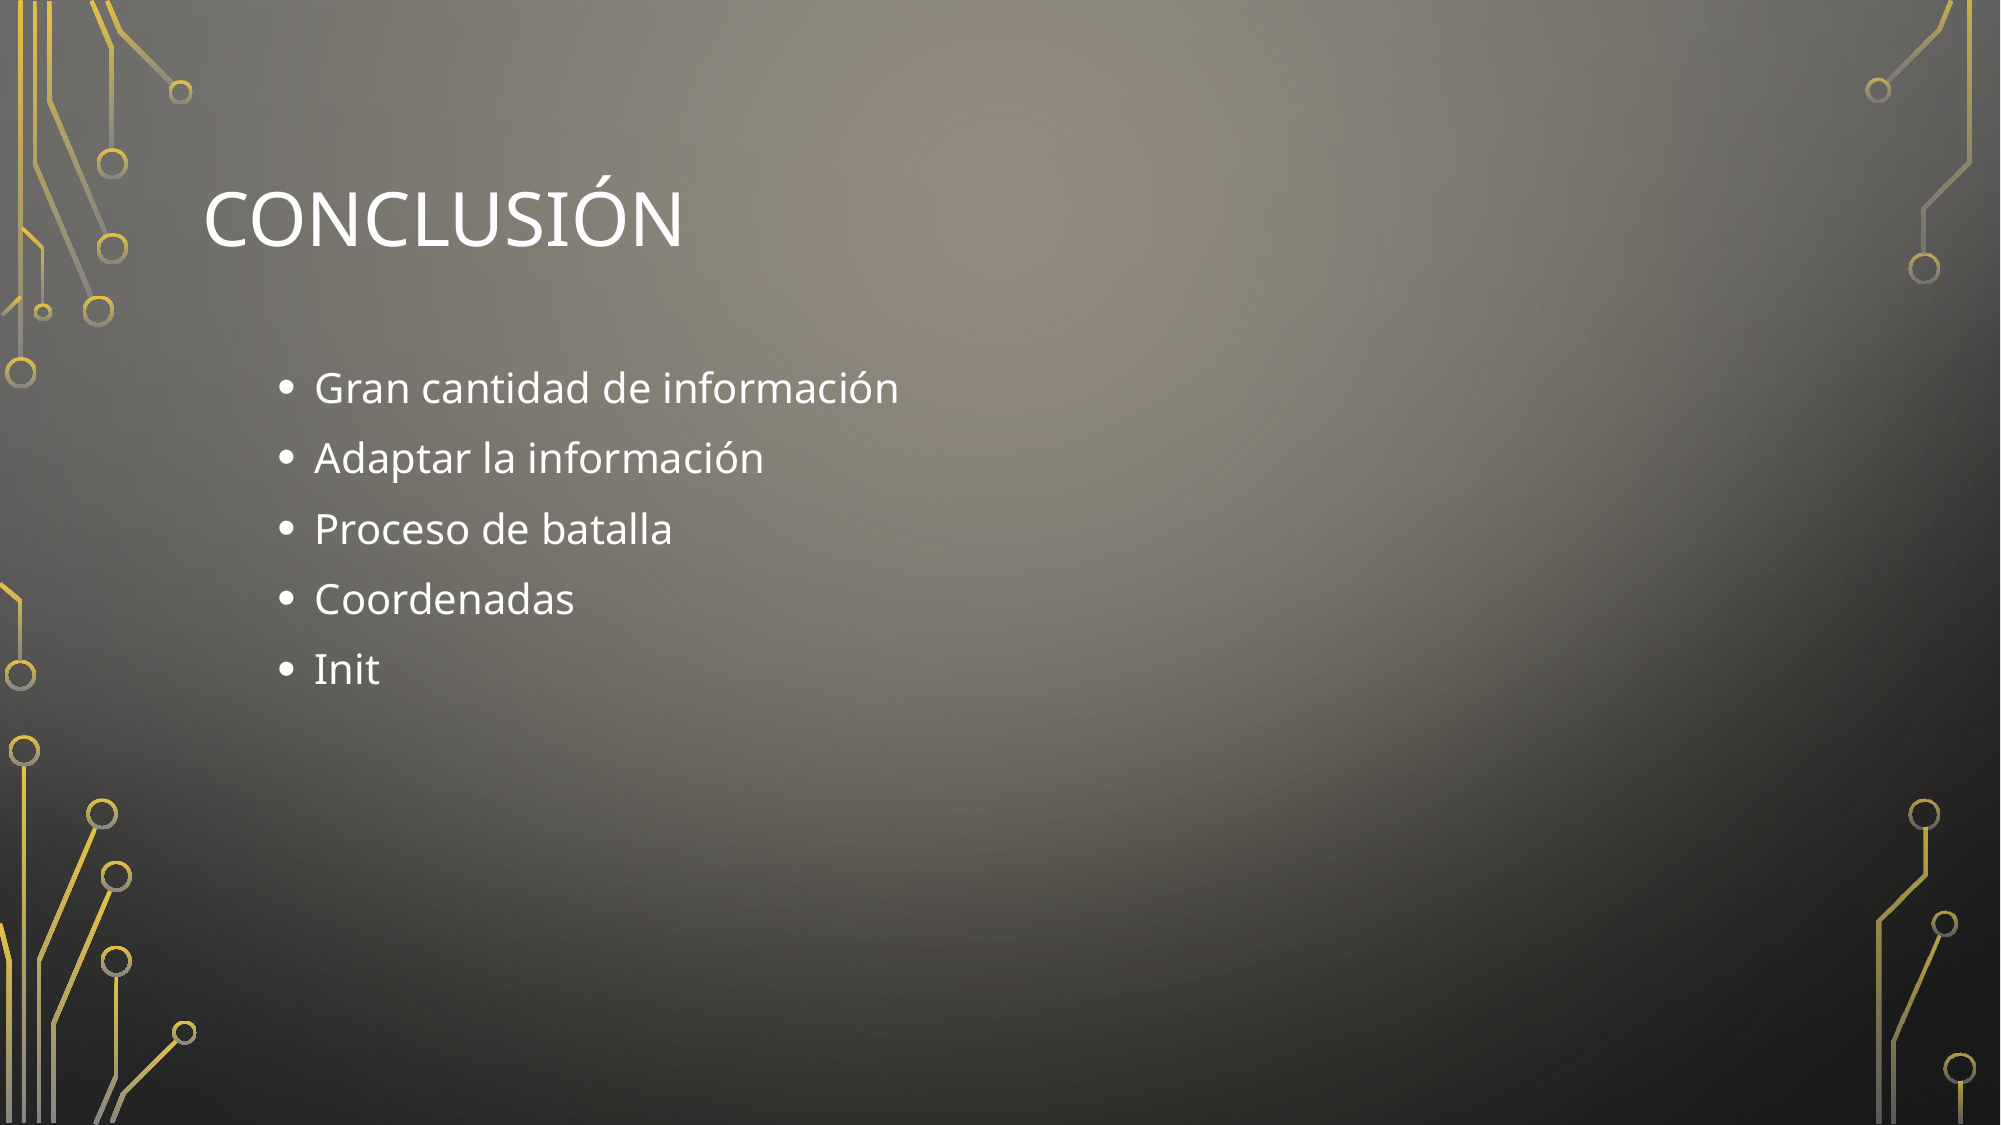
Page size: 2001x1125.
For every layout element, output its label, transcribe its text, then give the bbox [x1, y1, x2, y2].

title Conclusión [187, 101, 1813, 343]
list Gran cantidad de información Adaptar la información Proceso de batalla Coordenadas Init [187, 343, 1906, 950]
